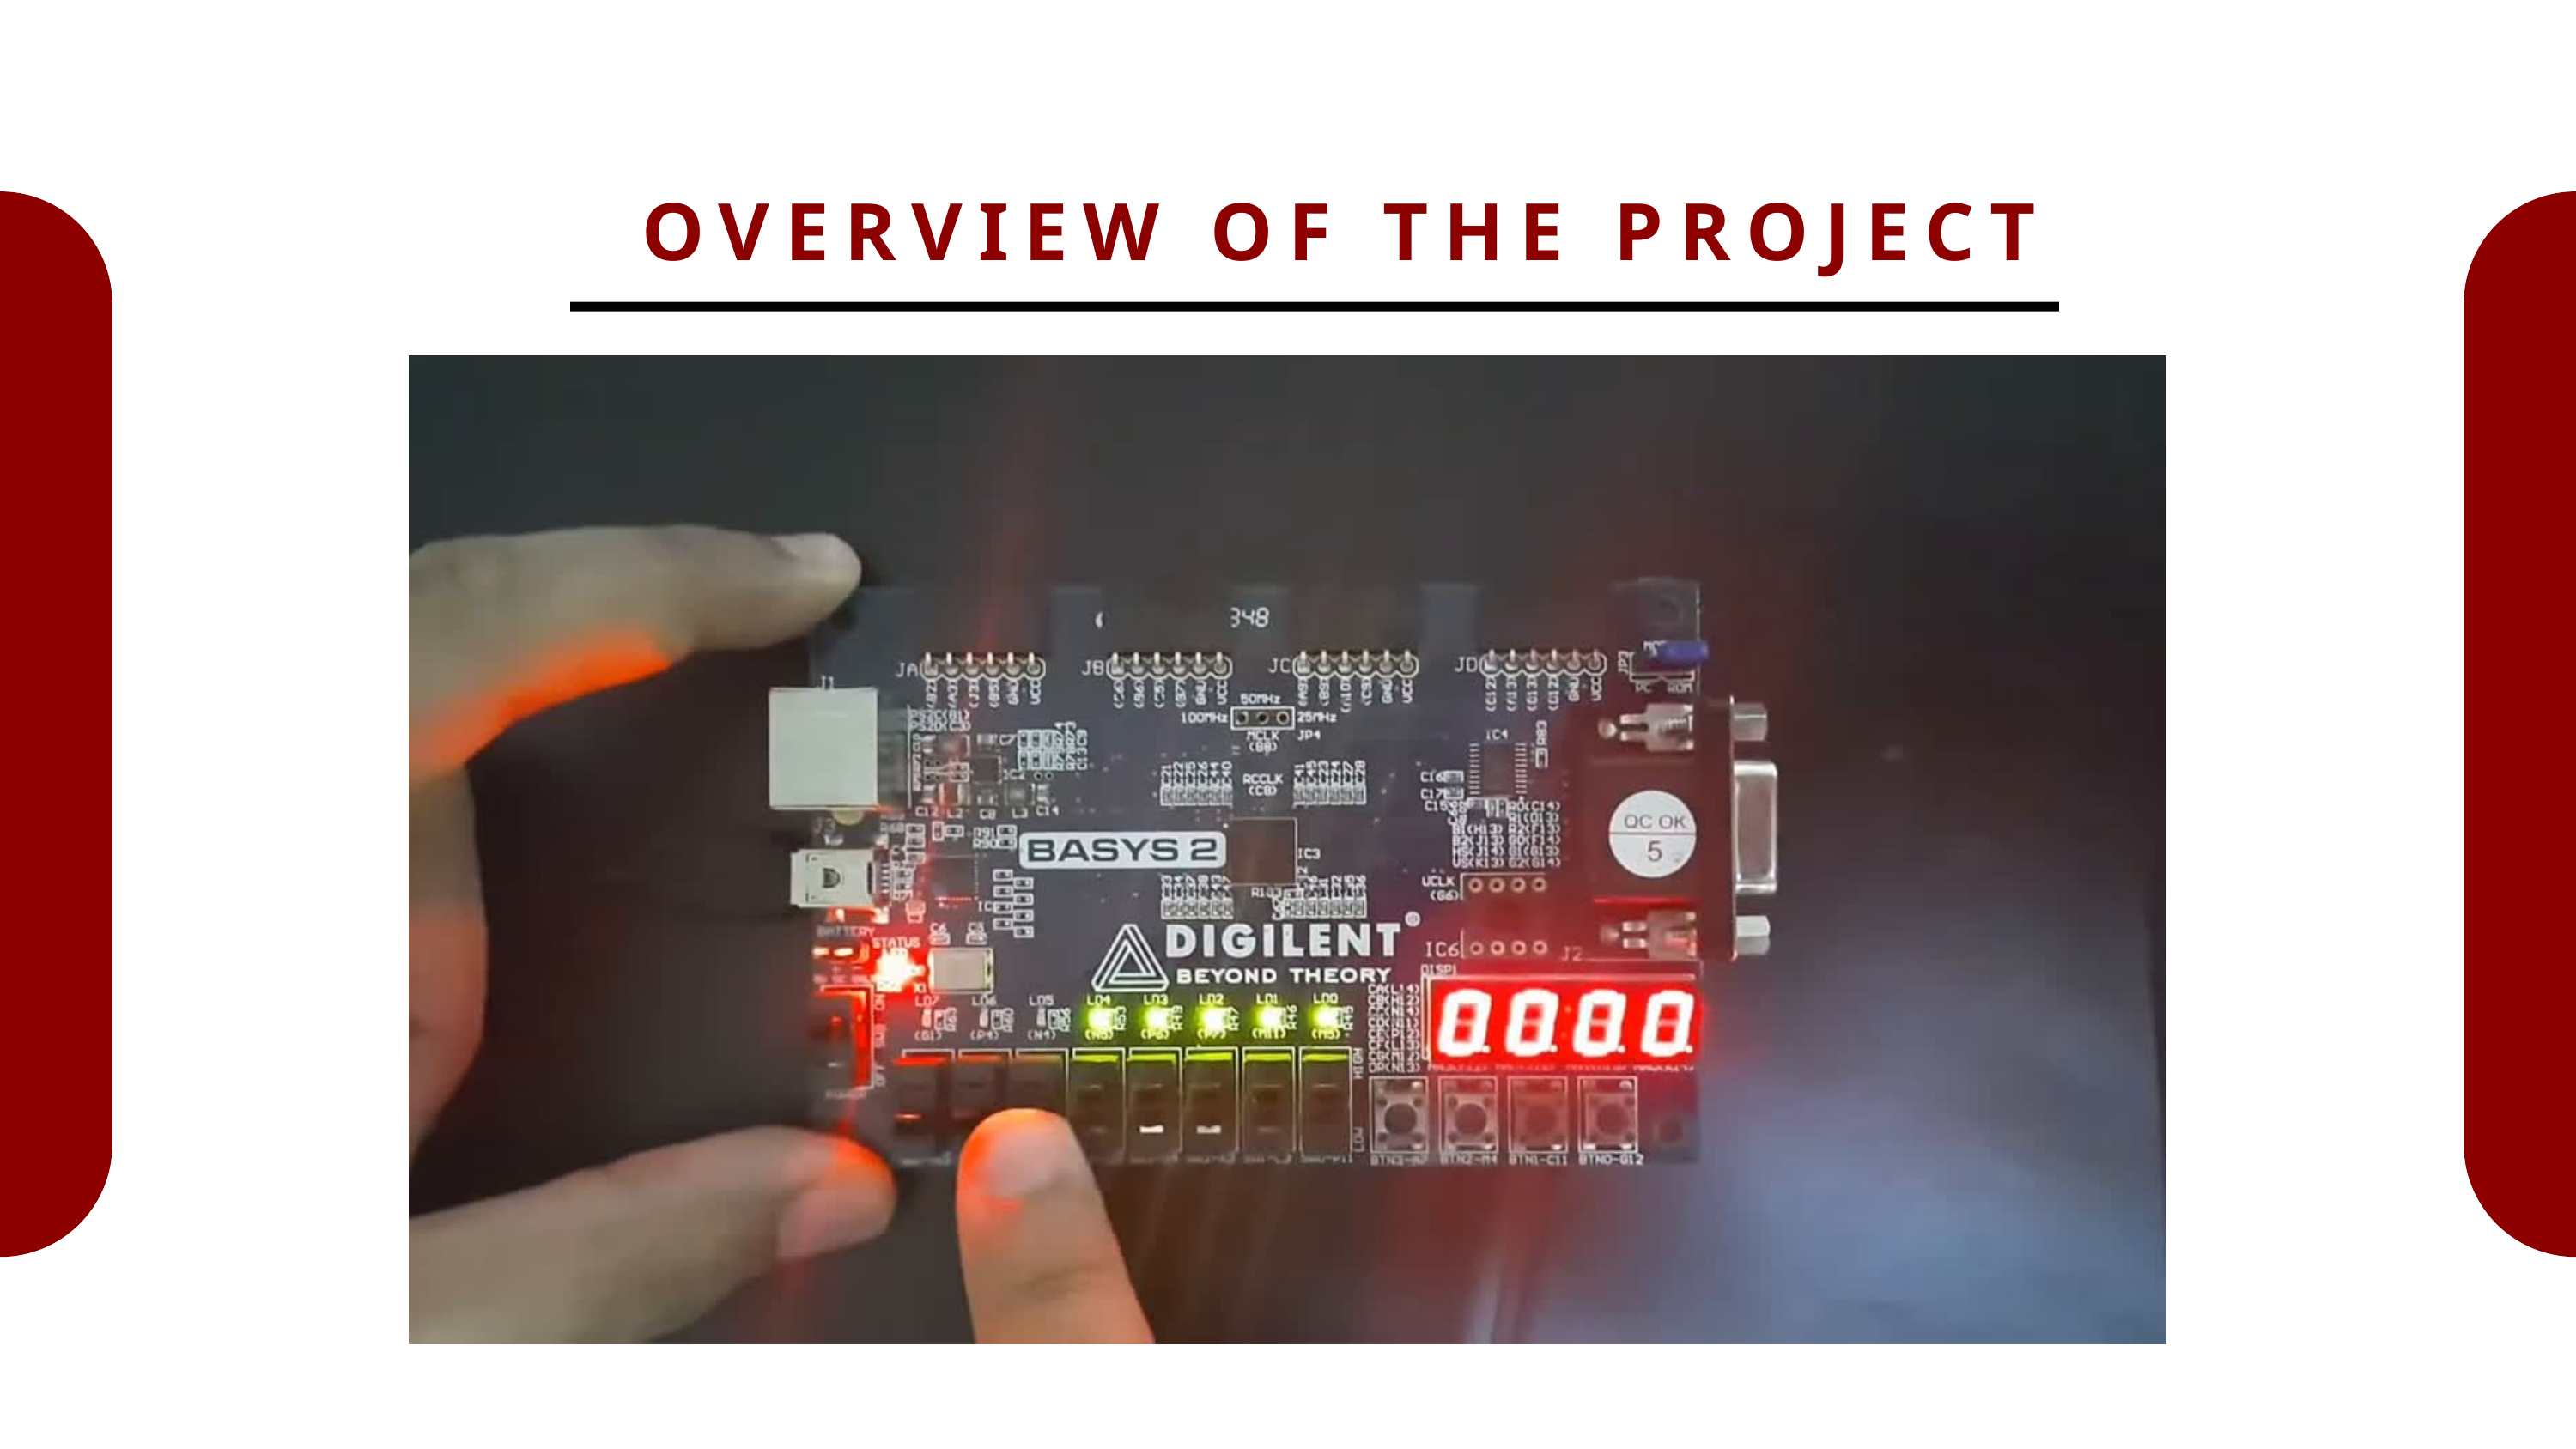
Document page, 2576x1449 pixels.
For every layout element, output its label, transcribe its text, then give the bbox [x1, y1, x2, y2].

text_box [2464, 191, 2576, 1258]
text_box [408, 355, 2167, 1345]
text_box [0, 191, 112, 1258]
text_box OVERVIEW OF THE PROJECT [463, 197, 2217, 276]
